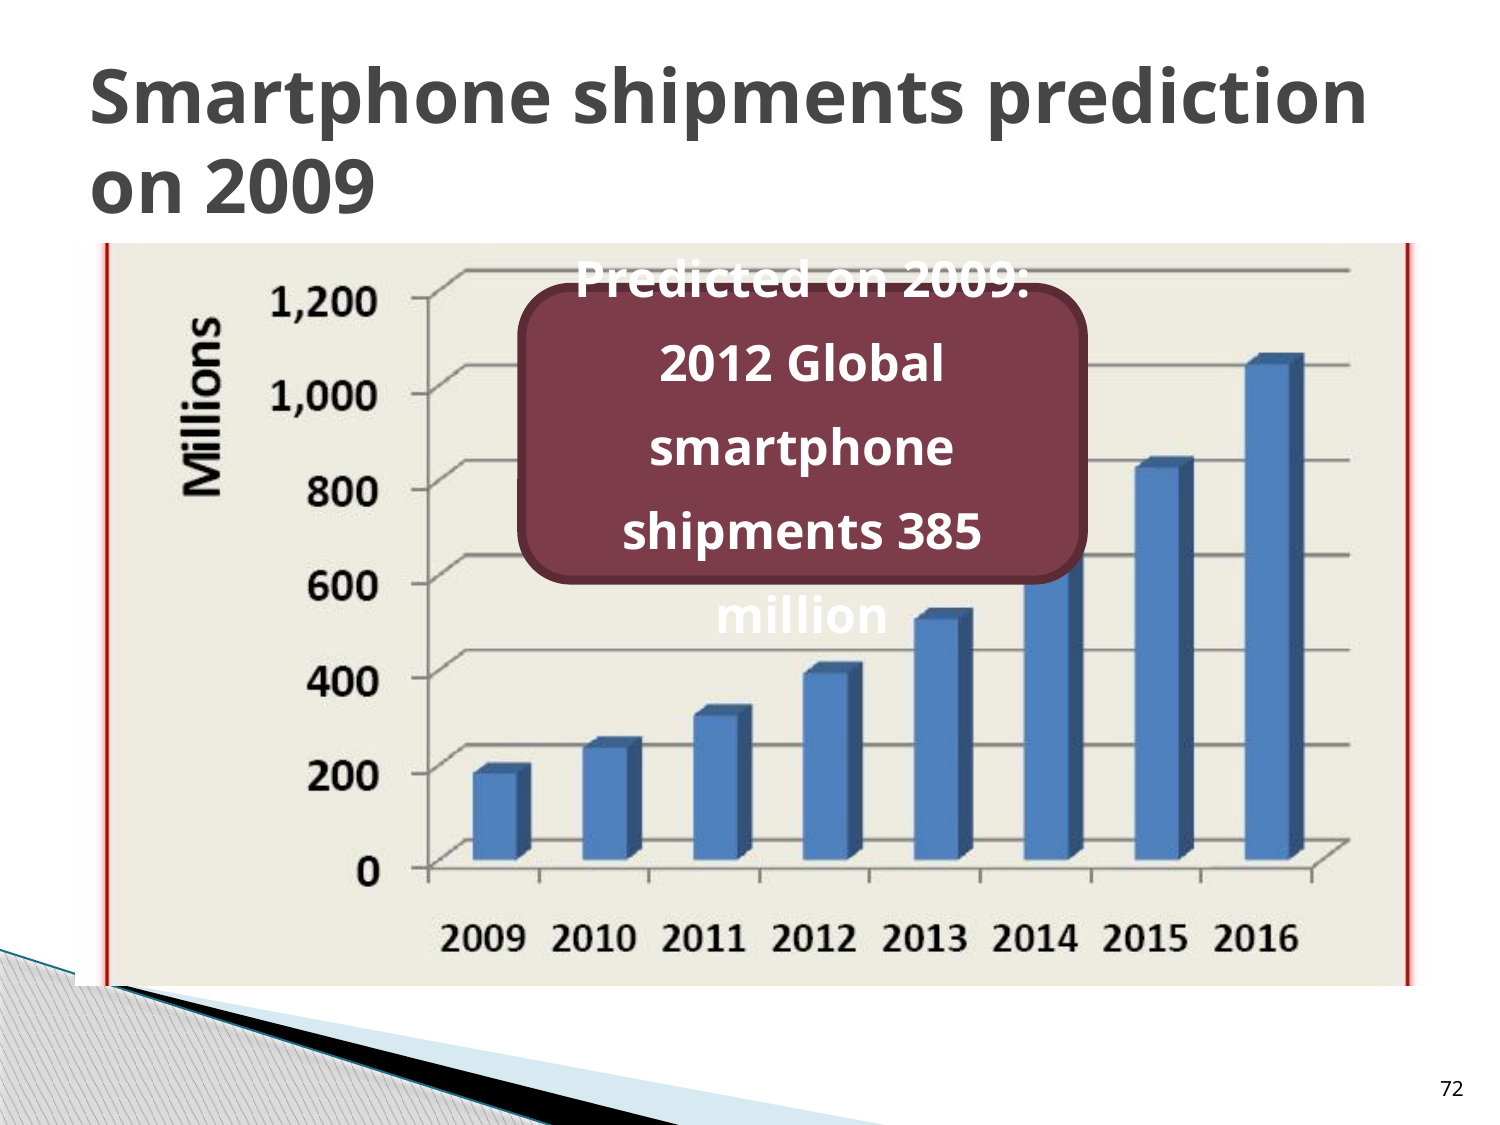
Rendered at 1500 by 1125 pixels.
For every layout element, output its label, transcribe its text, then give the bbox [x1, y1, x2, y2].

slide_number 72 [1418, 1051, 1479, 1112]
title Smartphone shipments prediction on 2009 [75, 45, 1425, 233]
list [74, 242, 1426, 986]
